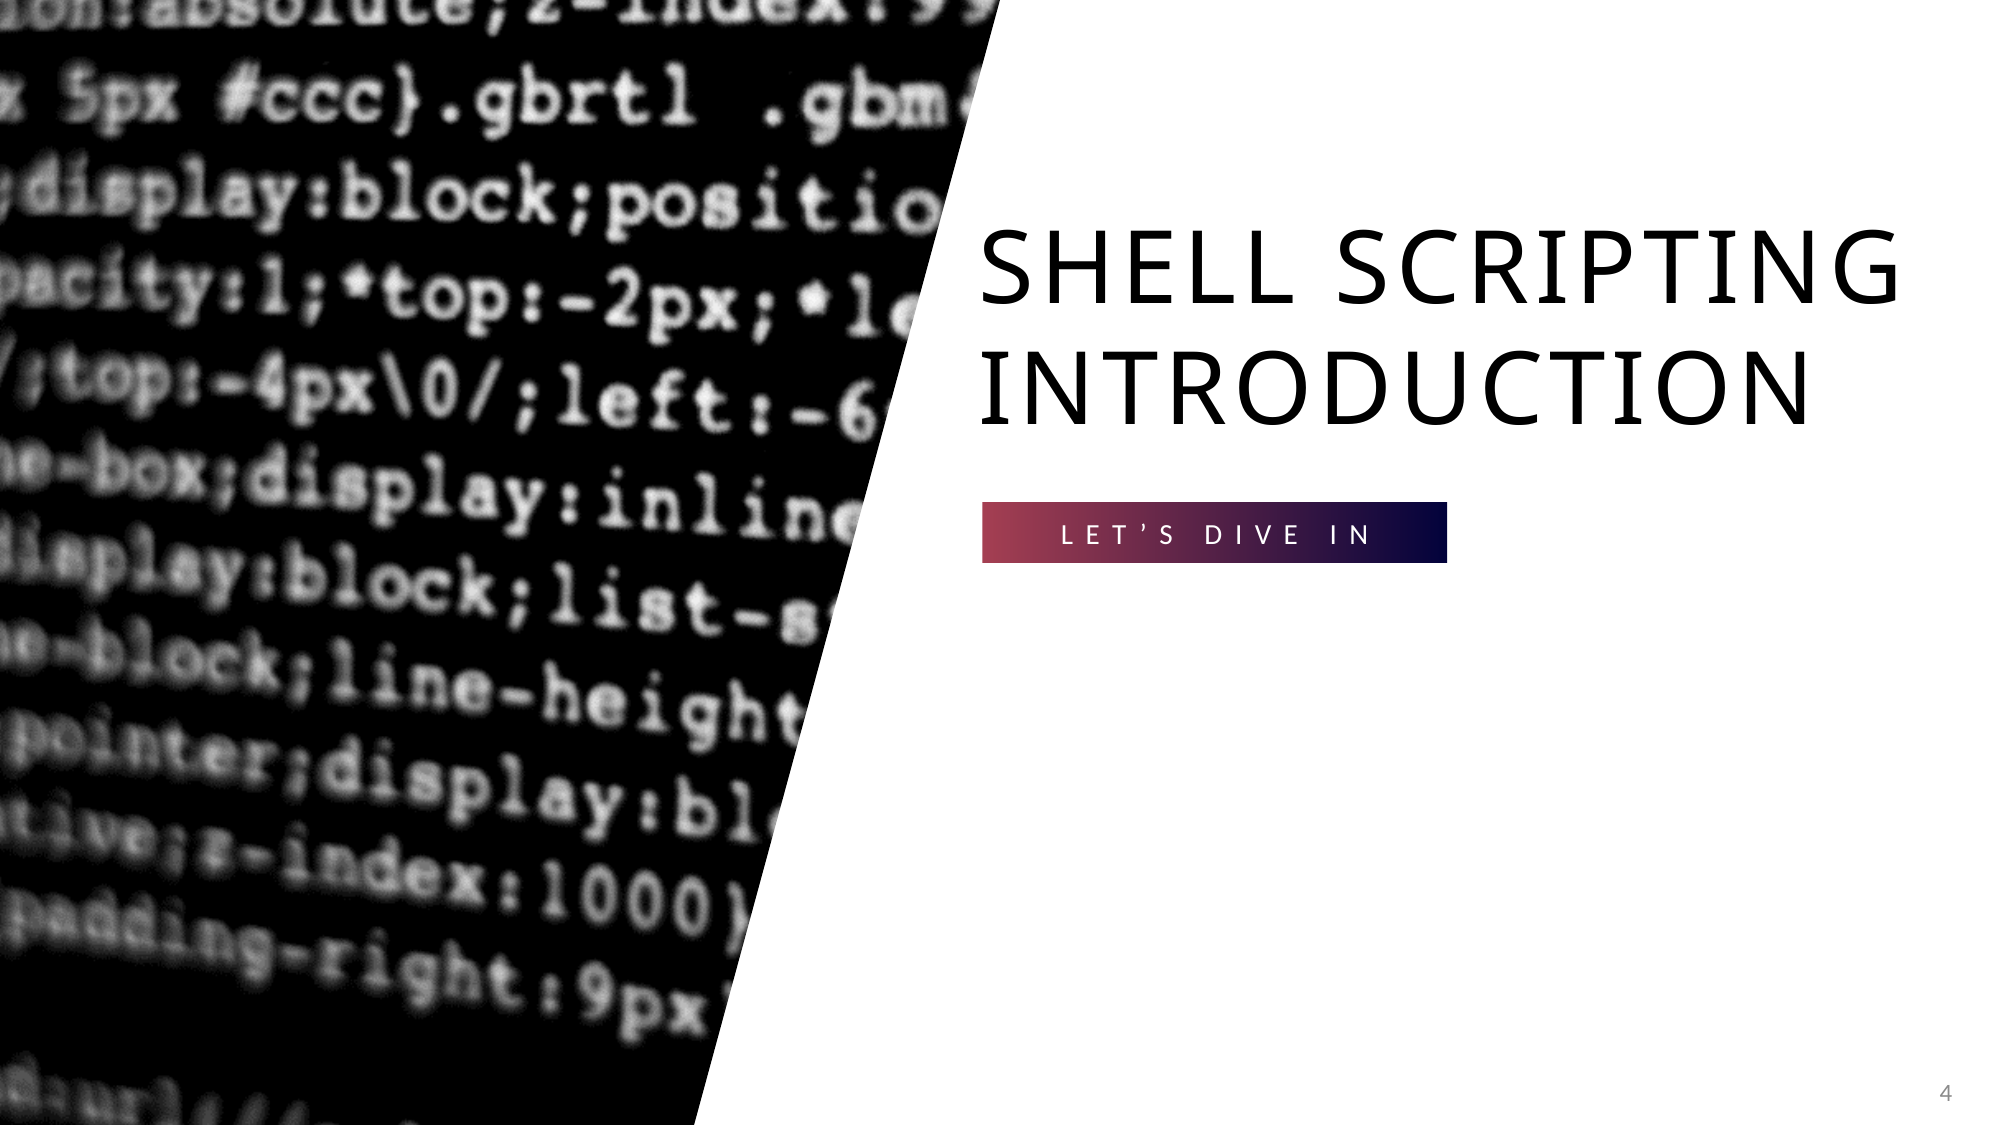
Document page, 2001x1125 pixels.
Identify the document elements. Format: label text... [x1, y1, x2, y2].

picture [0, 0, 1000, 1125]
list Let’s Dive In [1000, 502, 1448, 563]
title Shell Scripting Introduction [1000, 183, 1931, 453]
slide_number 4 [1894, 1061, 1968, 1121]
